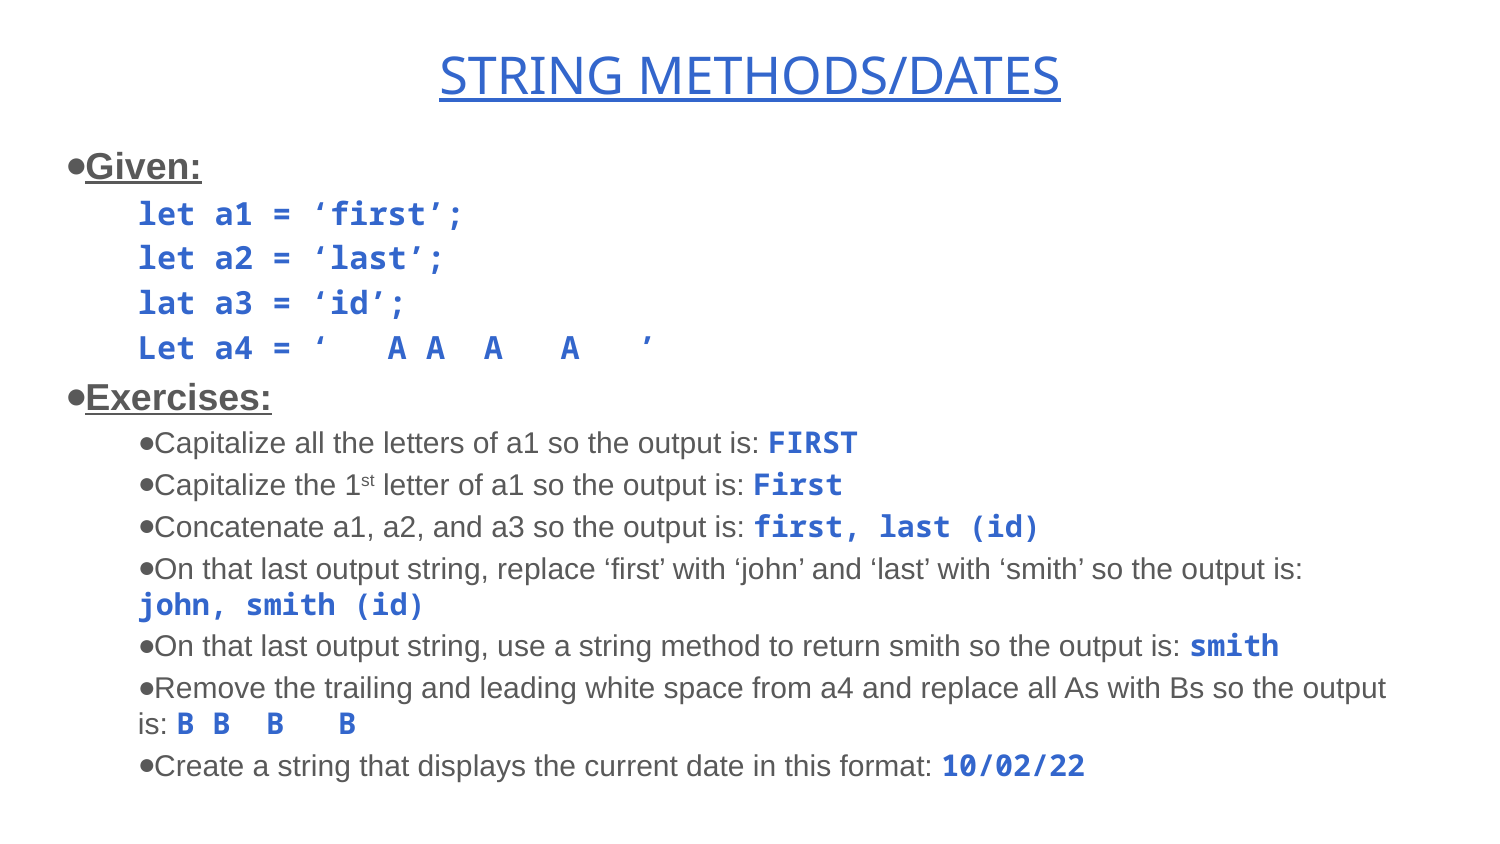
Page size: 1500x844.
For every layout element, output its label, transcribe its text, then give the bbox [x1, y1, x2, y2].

title STRING METHODS/DATES [0, 37, 1500, 110]
subtitle Given: let a1 = ‘first’; let a2 = ‘last’; lat a3 = ‘id’; Let a4 = ‘ A A A A ’ Exercises: Capitalize all the letters of a1 so the output is: FIRST Capitalize the 1st letter of a1 so the output is: First Concatenate a1, a2, and a3 so the output is: first, last (id) On that last output string, replace ‘first’ with ‘john’ and ‘last’ with ‘smith’ so the output is: john, smith (id) On that last output string, use a string method to return smith so the output is: smith Remove the trailing and leading white space from a4 and replace all As with Bs so the output is: B B B B Create a string that displays the current date in this format: 10/02/22 [50, 134, 1413, 797]
